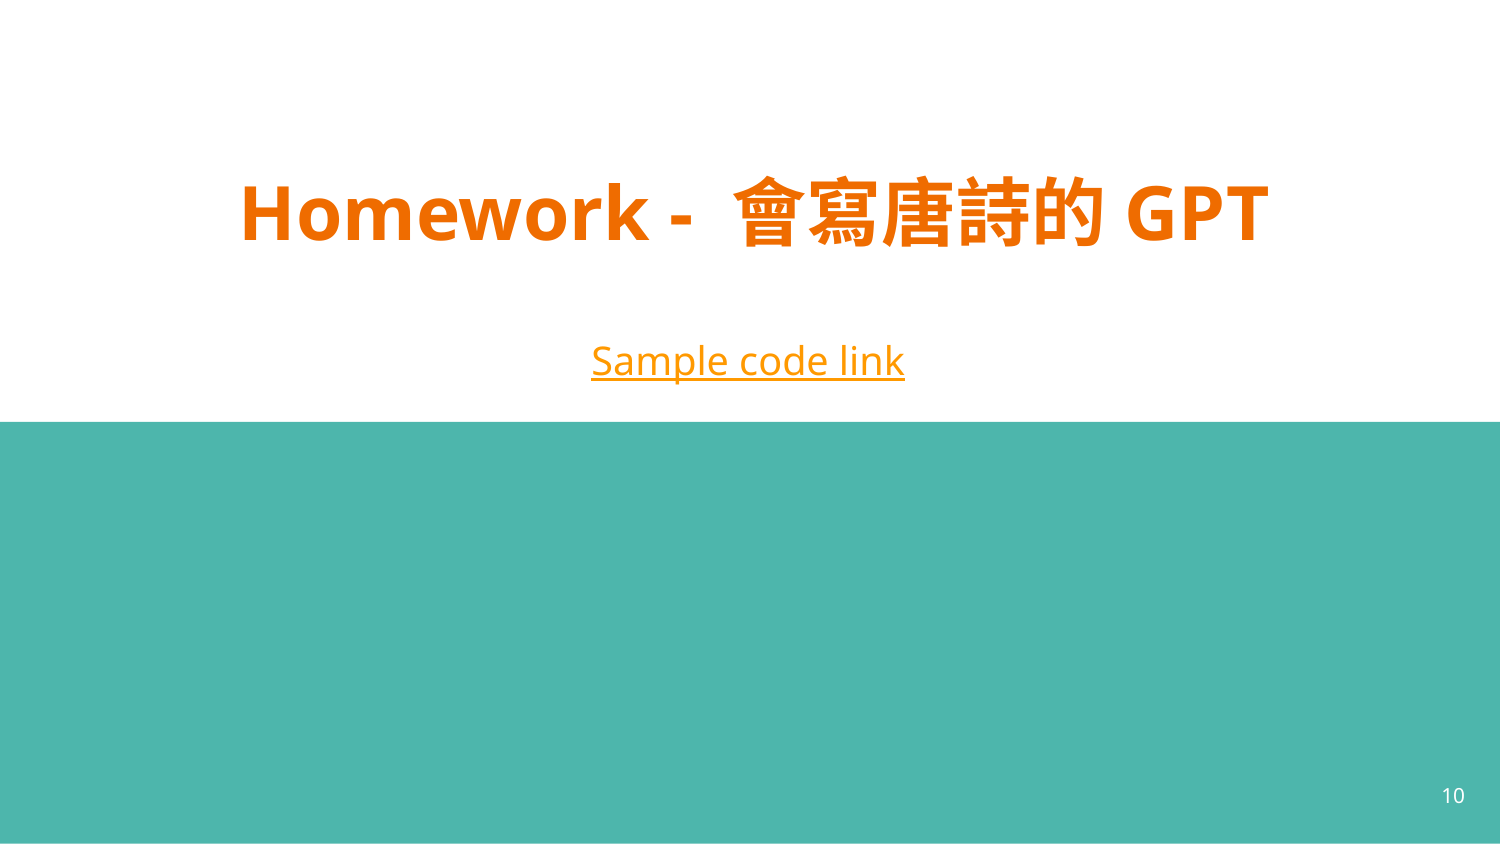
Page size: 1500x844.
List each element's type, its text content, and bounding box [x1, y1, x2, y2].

text_box Sample code link [576, 320, 932, 395]
slide_number 10 [1389, 764, 1480, 830]
title Homework - 會寫唐詩的GPT [51, 133, 1458, 289]
